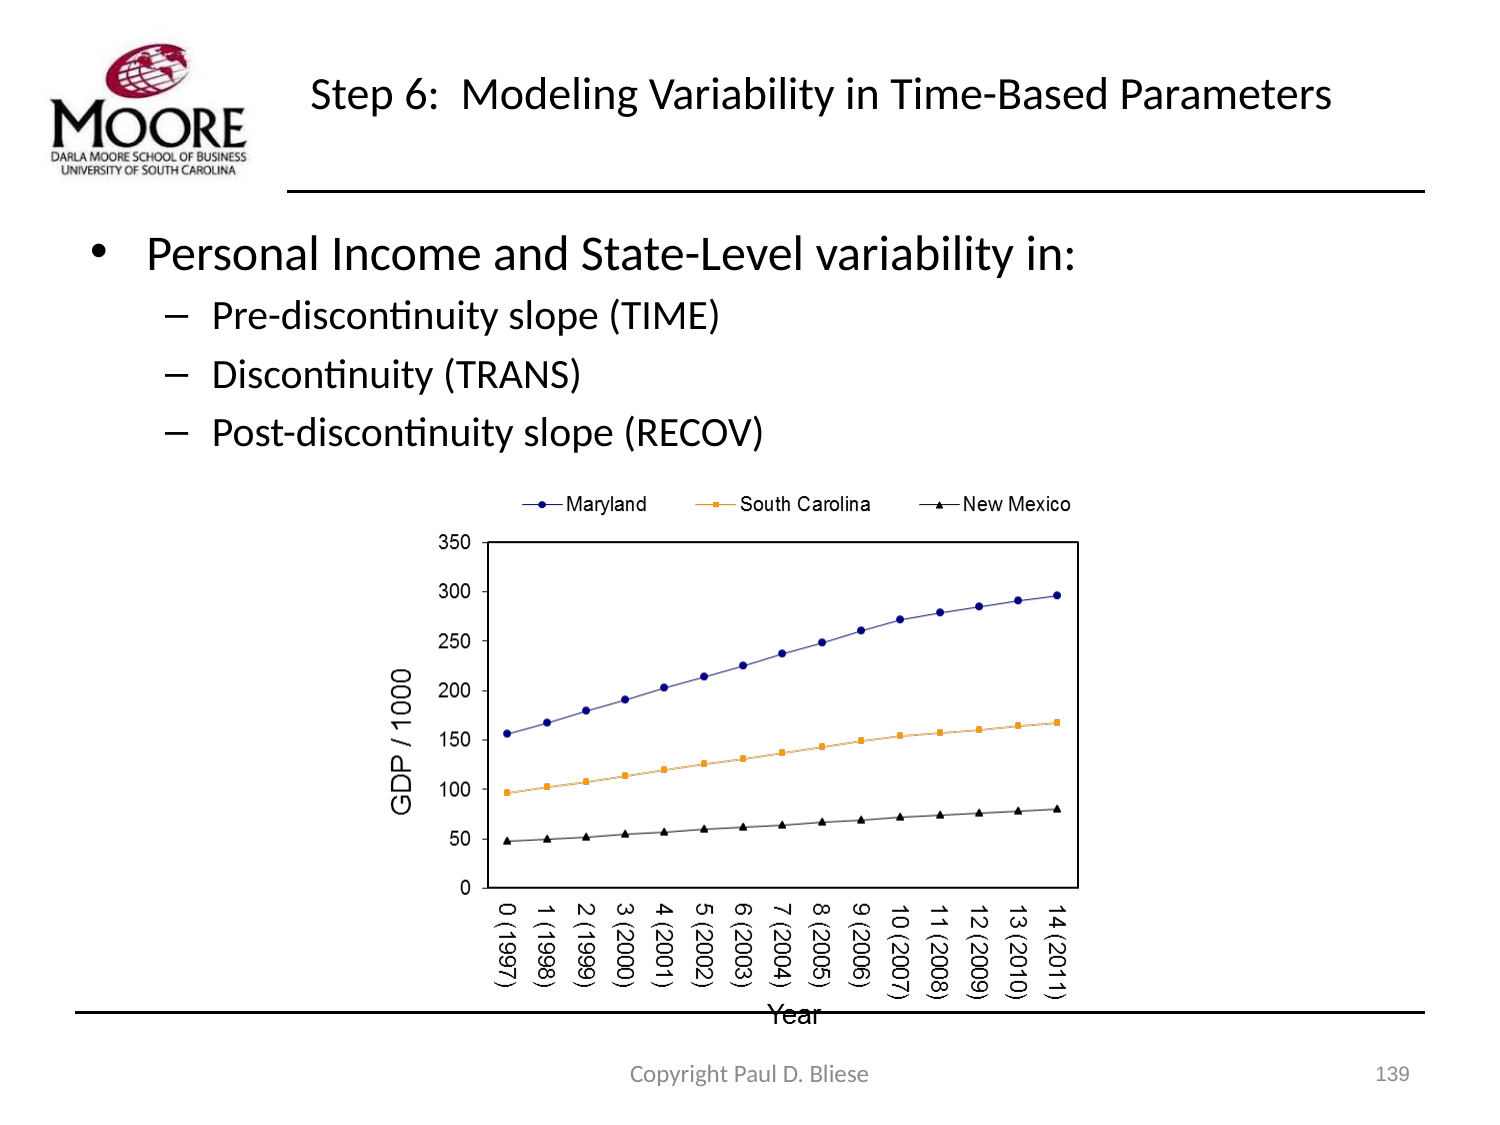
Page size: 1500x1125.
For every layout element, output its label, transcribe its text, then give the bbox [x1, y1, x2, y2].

title Step 6: Modeling Variability in Time-Based Parameters [284, 28, 1360, 154]
footer Copyright Paul D. Bliese [512, 1056, 988, 1103]
list Personal Income and State-Level variability in: Pre-discontinuity slope (TIME) Discontinuity (TRANS) Post-discontinuity slope (RECOV) [75, 212, 1425, 1005]
slide_number 139 [1074, 1042, 1425, 1103]
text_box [364, 445, 1173, 1048]
picture [35, 24, 262, 191]
